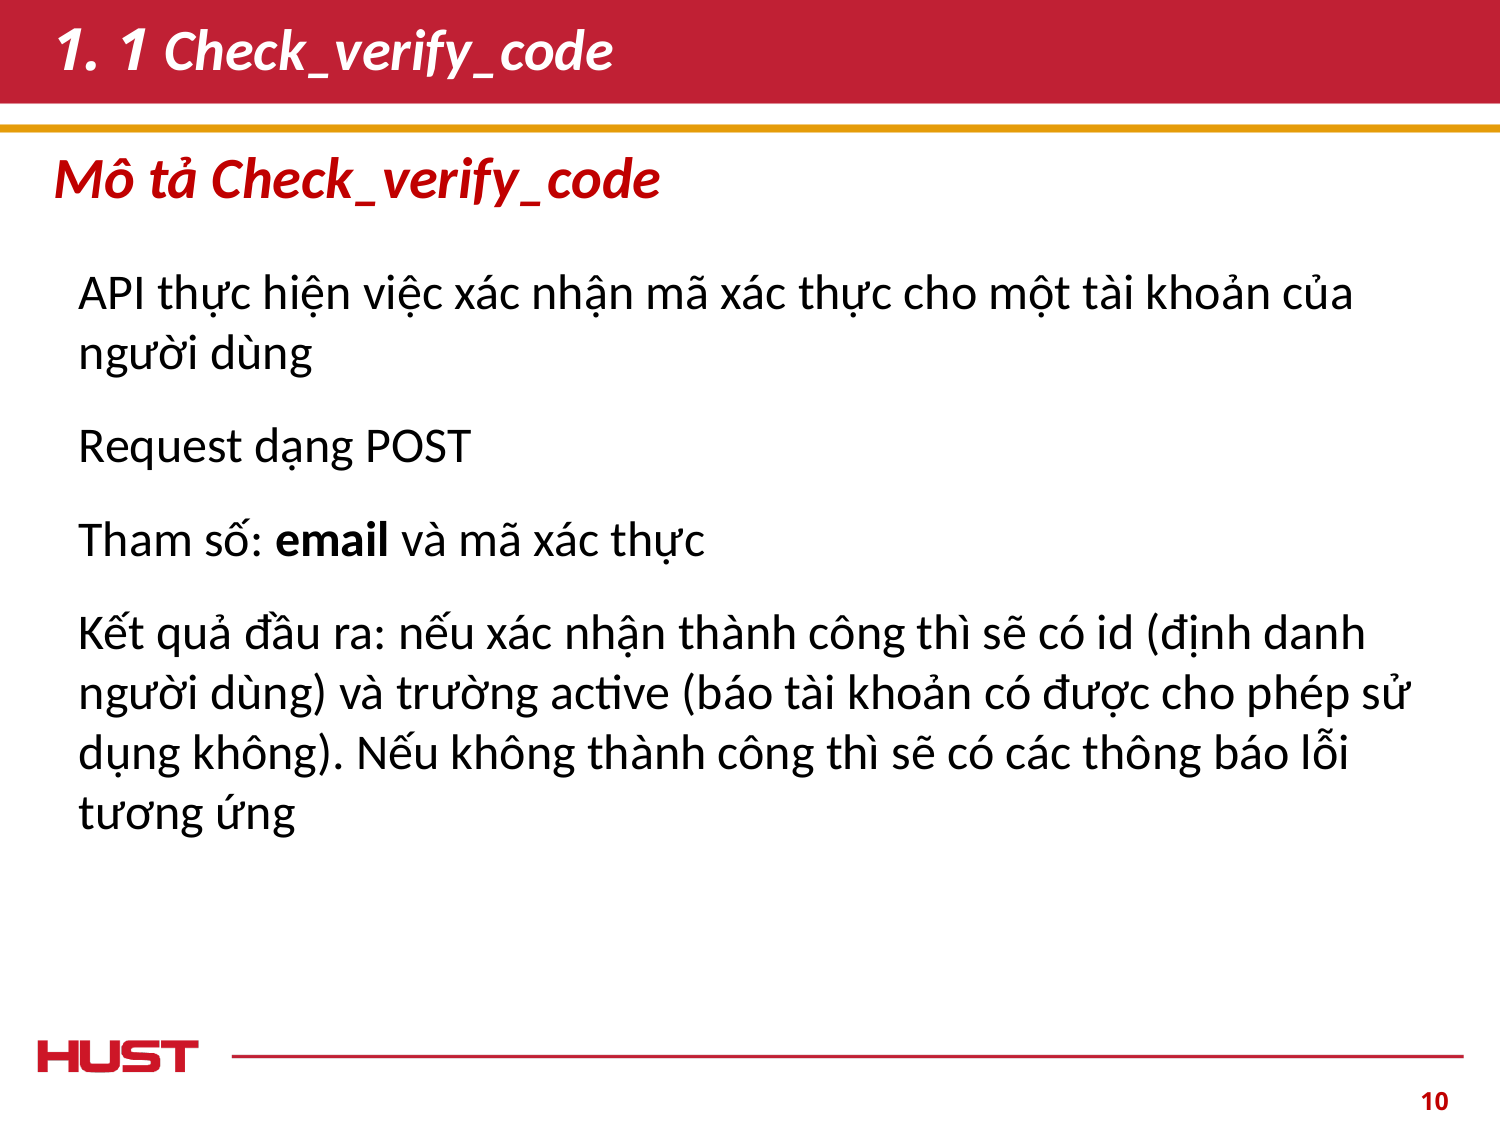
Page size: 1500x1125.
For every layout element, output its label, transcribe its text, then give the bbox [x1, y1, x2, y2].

text_box Mô tả Check_verify_code [38, 133, 982, 227]
picture [0, 0, 1500, 1125]
title 1. 1 Check_verify_code [38, 12, 1462, 87]
slide_number ‹#› [1126, 1078, 1464, 1125]
text_box API thực hiện việc xác nhận mã xác thực cho một tài khoản của người dùng Request dạng POST Tham số: email và mã xác thực Kết quả đầu ra: nếu xác nhận thành công thì sẽ có id (định danh người dùng) và trường active (báo tài khoản có được cho phép sử dụng không). Nếu không thành công thì sẽ có các thông báo lỗi tương ứng [63, 244, 1462, 992]
